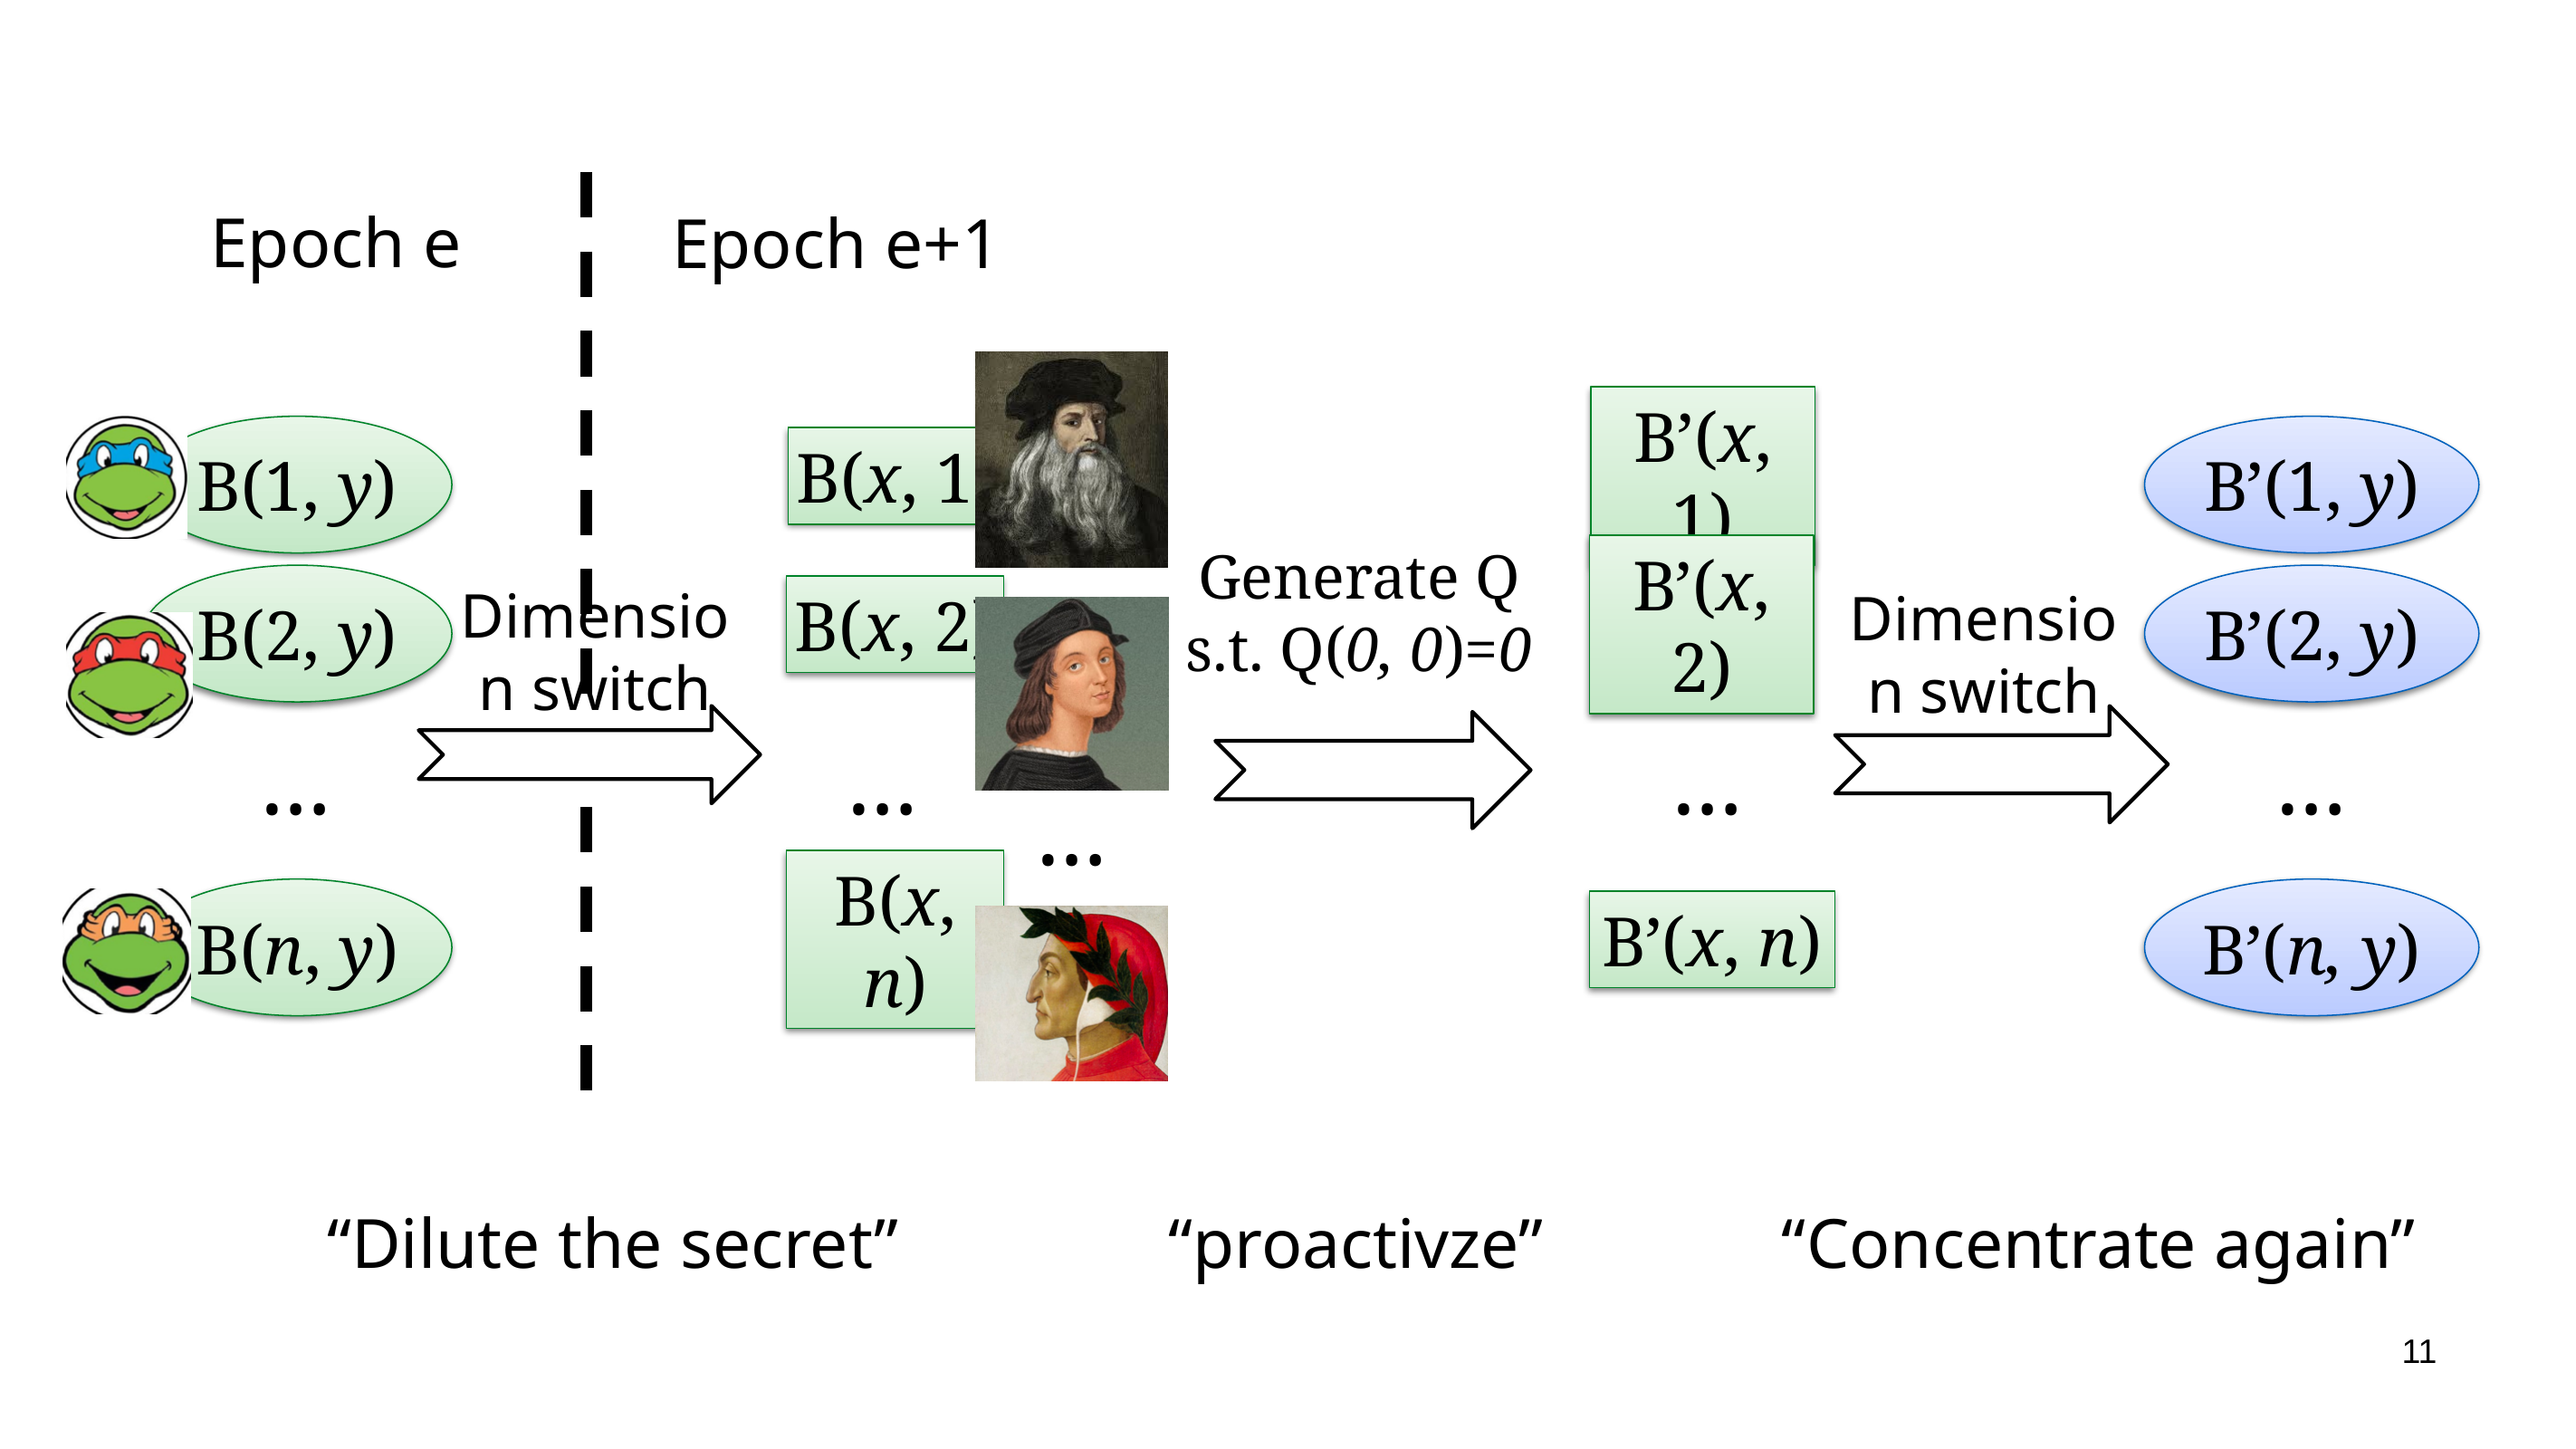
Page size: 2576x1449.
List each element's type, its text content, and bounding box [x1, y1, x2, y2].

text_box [62, 191, 472, 1017]
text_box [1161, 427, 1835, 1291]
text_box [659, 192, 1169, 1081]
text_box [1780, 416, 2479, 1291]
slide_number 11 [1845, 1319, 2447, 1381]
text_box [329, 427, 1006, 1291]
